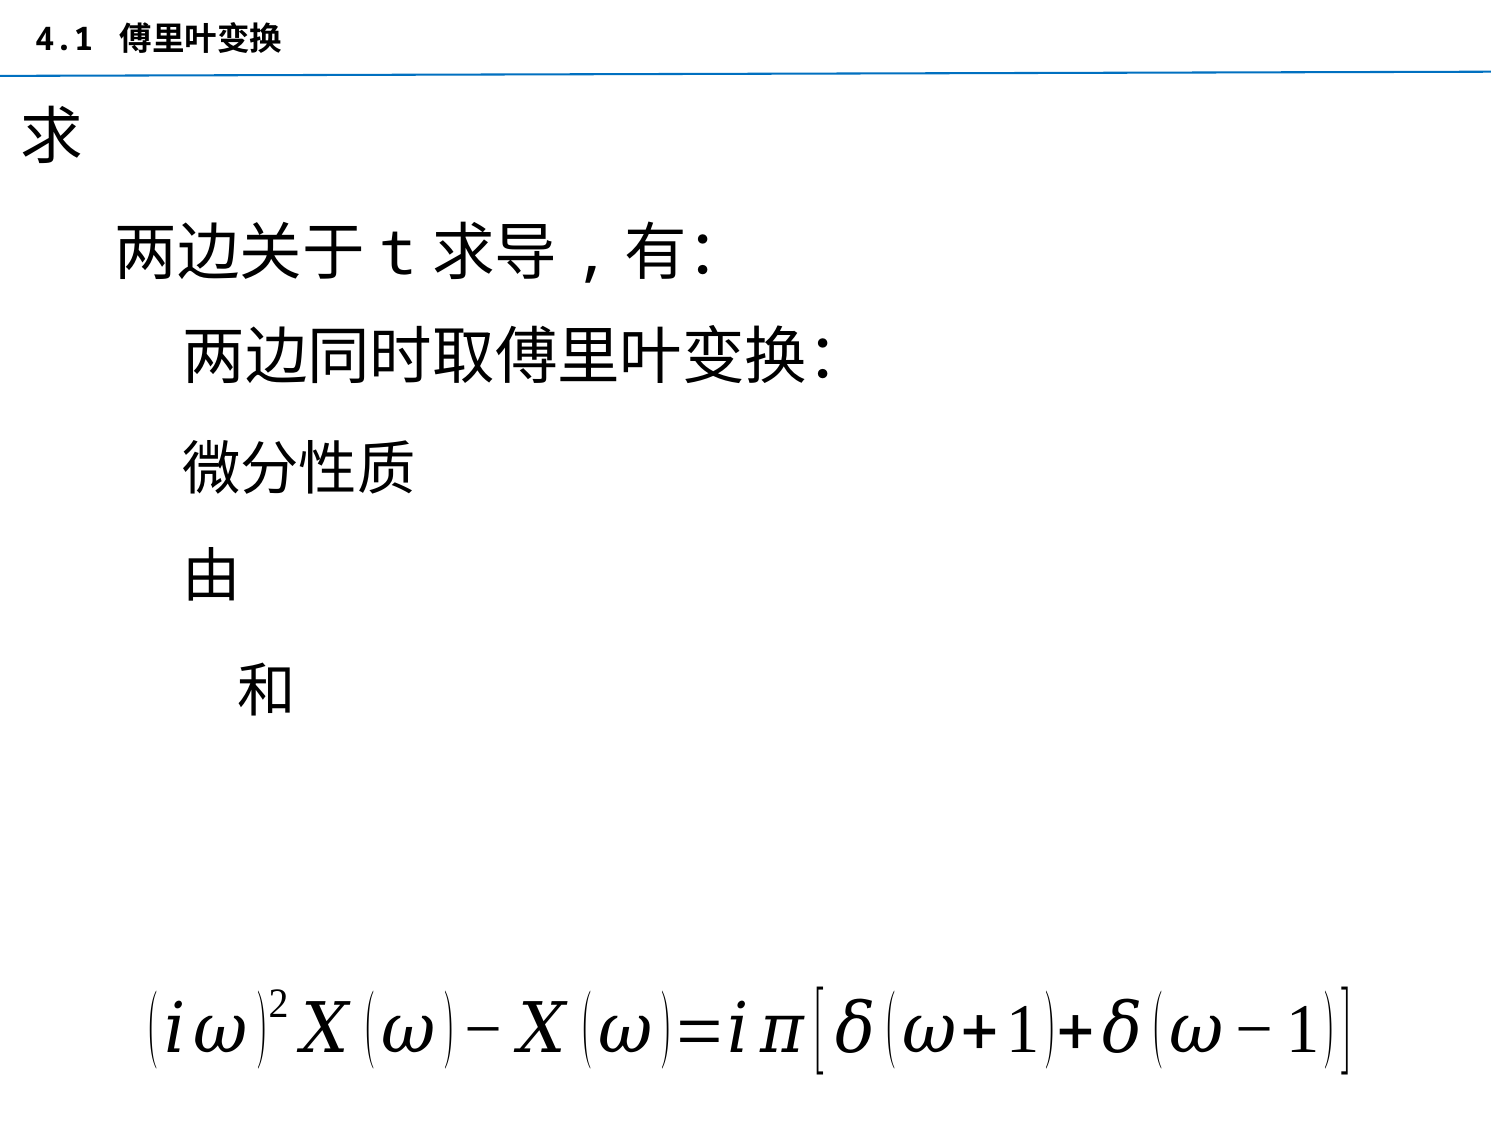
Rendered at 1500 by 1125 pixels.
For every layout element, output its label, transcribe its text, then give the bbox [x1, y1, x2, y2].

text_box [0, 0, 1491, 76]
text_box 两边同时取傅里叶变换： [171, 273, 1100, 397]
